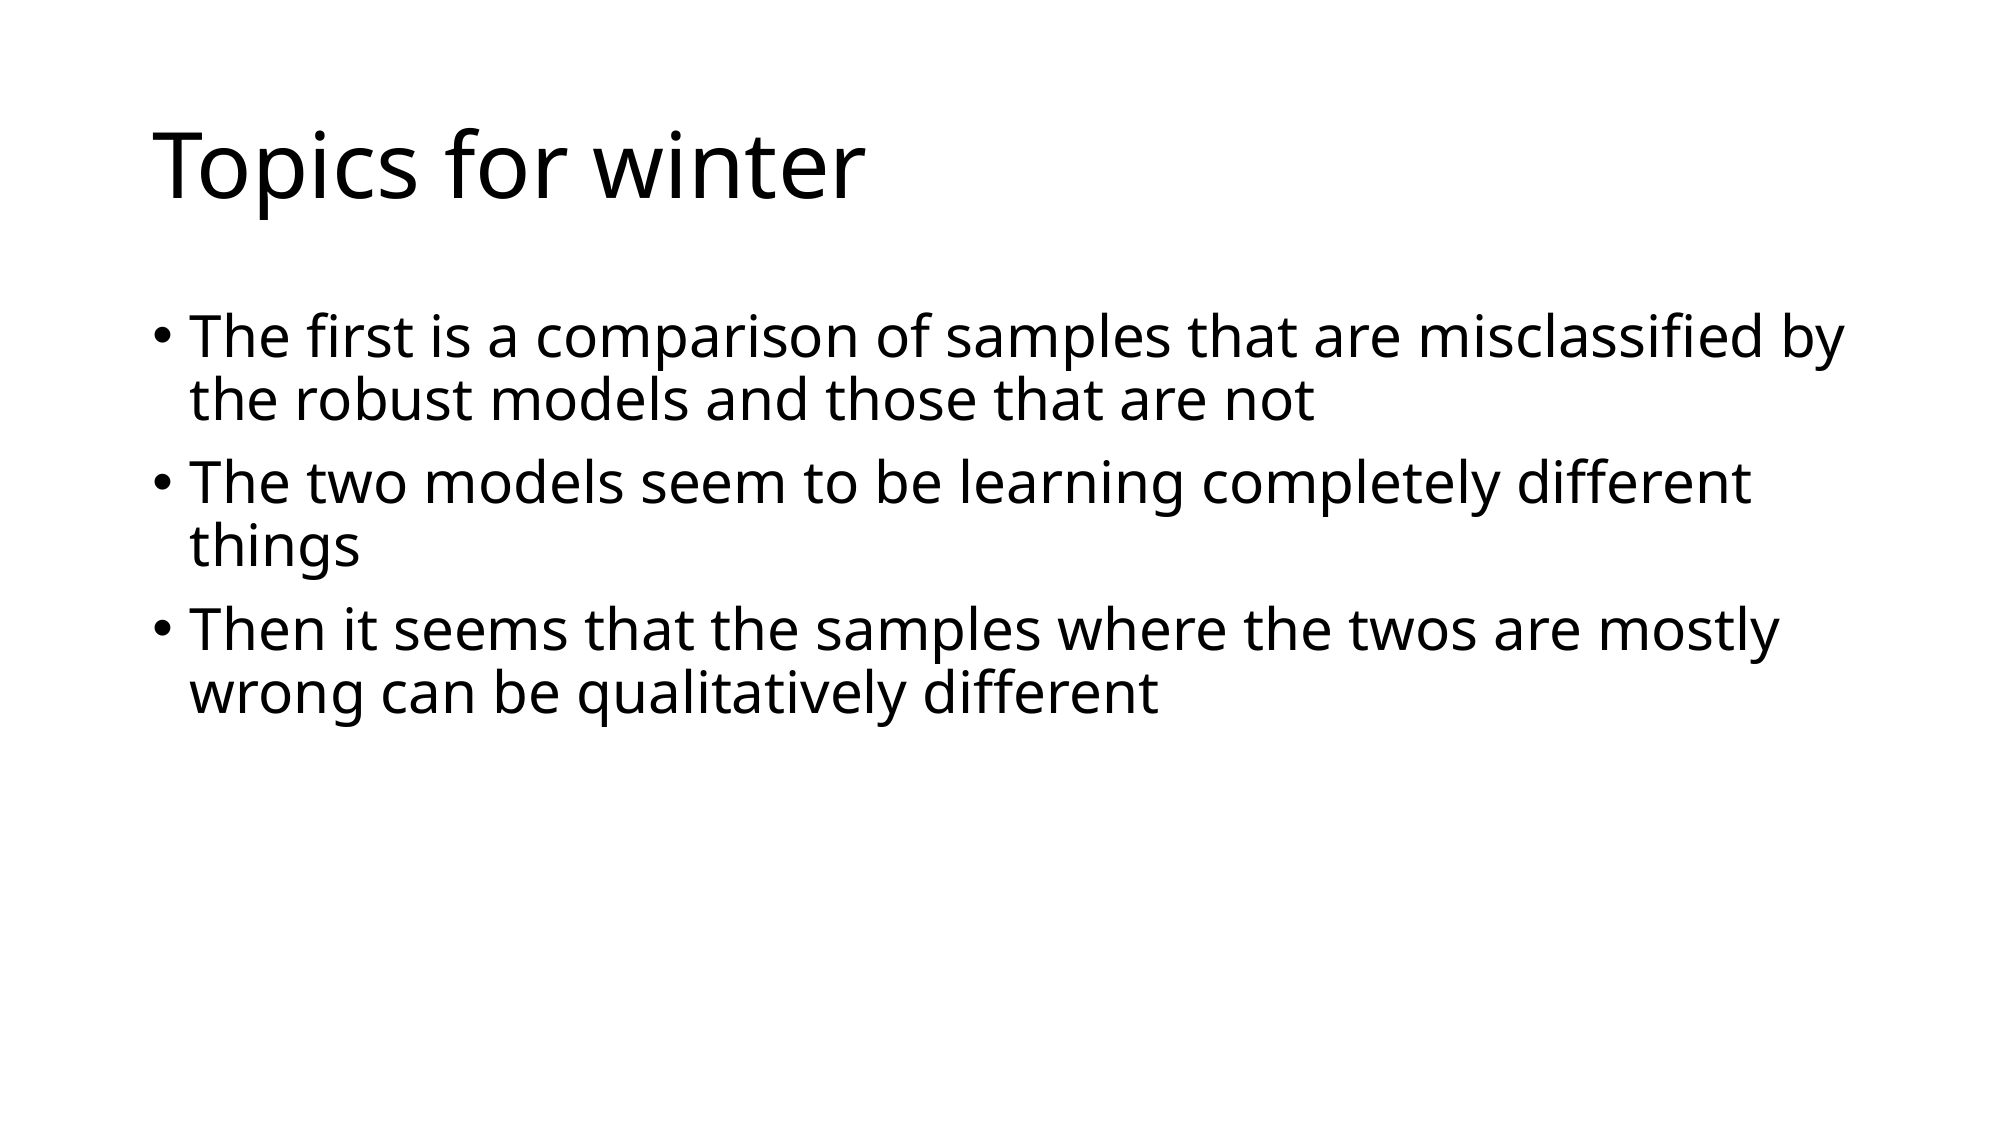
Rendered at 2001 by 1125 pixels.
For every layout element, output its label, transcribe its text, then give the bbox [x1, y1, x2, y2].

title Topics for winter [137, 59, 1863, 278]
list The first is a comparison of samples that are misclassified by the robust models and those that are not The two models seem to be learning completely different things Then it seems that the samples where the twos are mostly wrong can be qualitatively different [137, 299, 1863, 1014]
